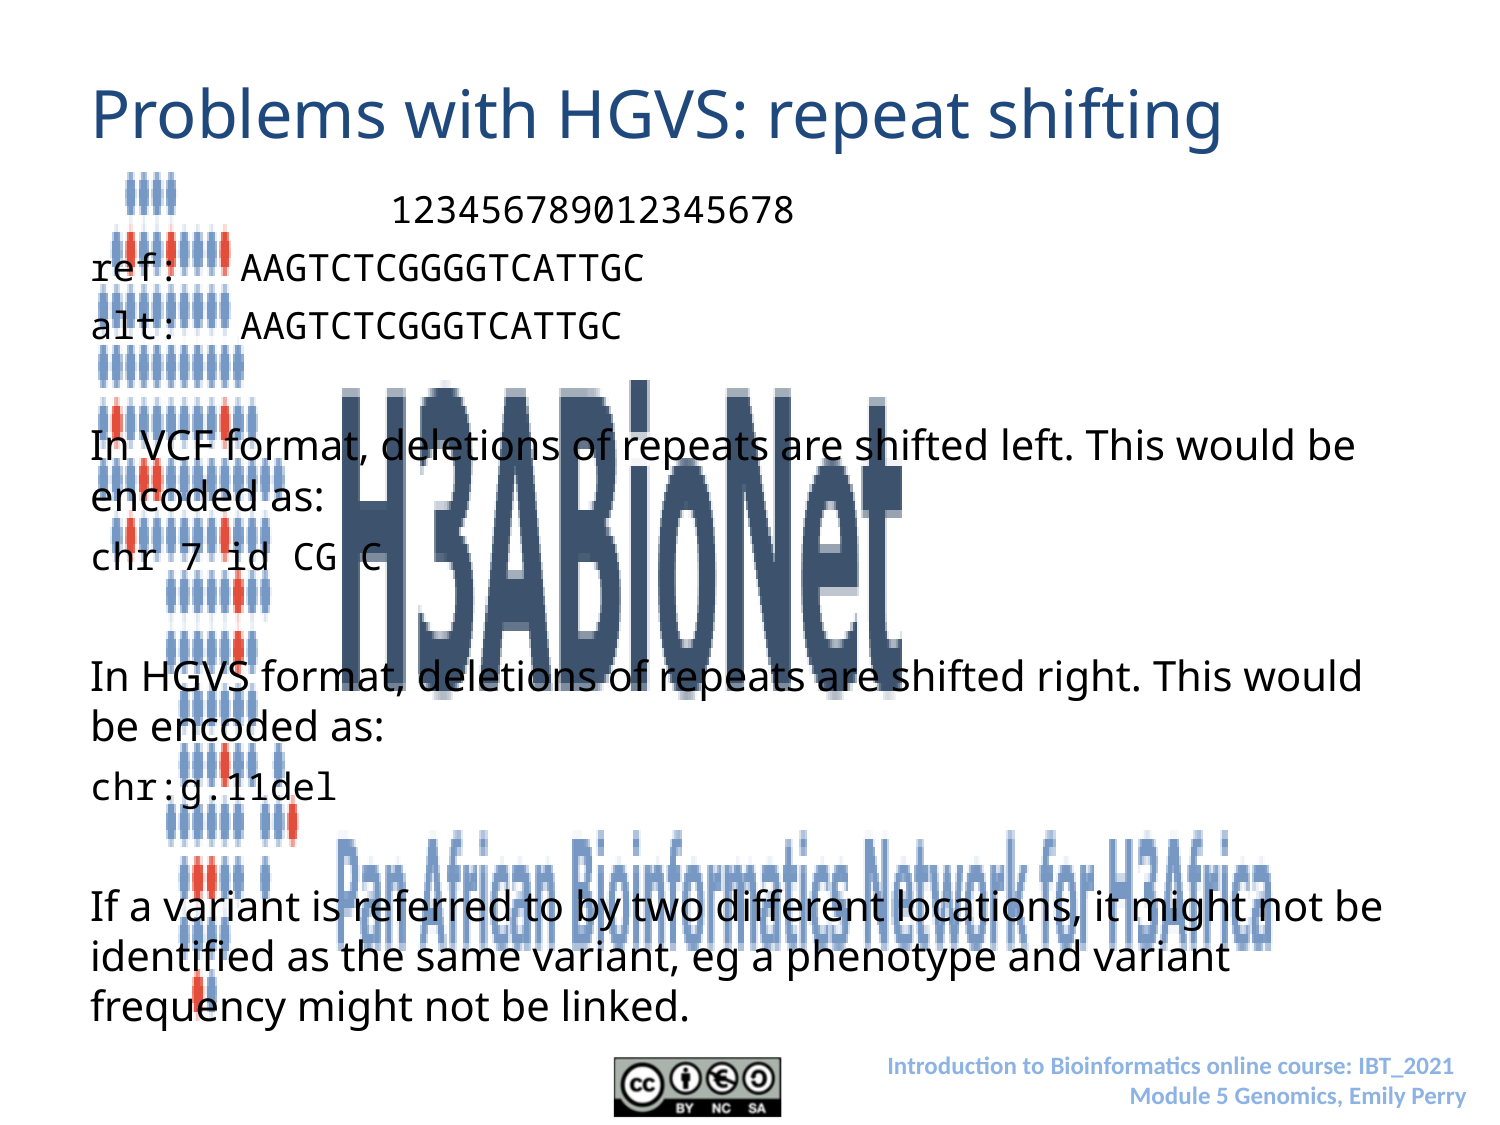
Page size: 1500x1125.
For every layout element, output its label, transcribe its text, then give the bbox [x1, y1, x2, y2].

picture [608, 1050, 785, 1122]
list 123456789012345678 ref: AAGTCTCGGGGTCATTGC alt: AAGTCTCGGGTCATTGC In VCF format, deletions of repeats are shifted left. This would be encoded as: chr 7 id CG C In HGVS format, deletions of repeats are shifted right. This would be encoded as: chr:g.11del If a variant is referred to by two different locations, it might not be identified as the same variant, eg a phenotype and variant frequency might not be linked. [75, 178, 1425, 1005]
title Problems with HGVS: repeat shifting [75, 45, 1425, 178]
